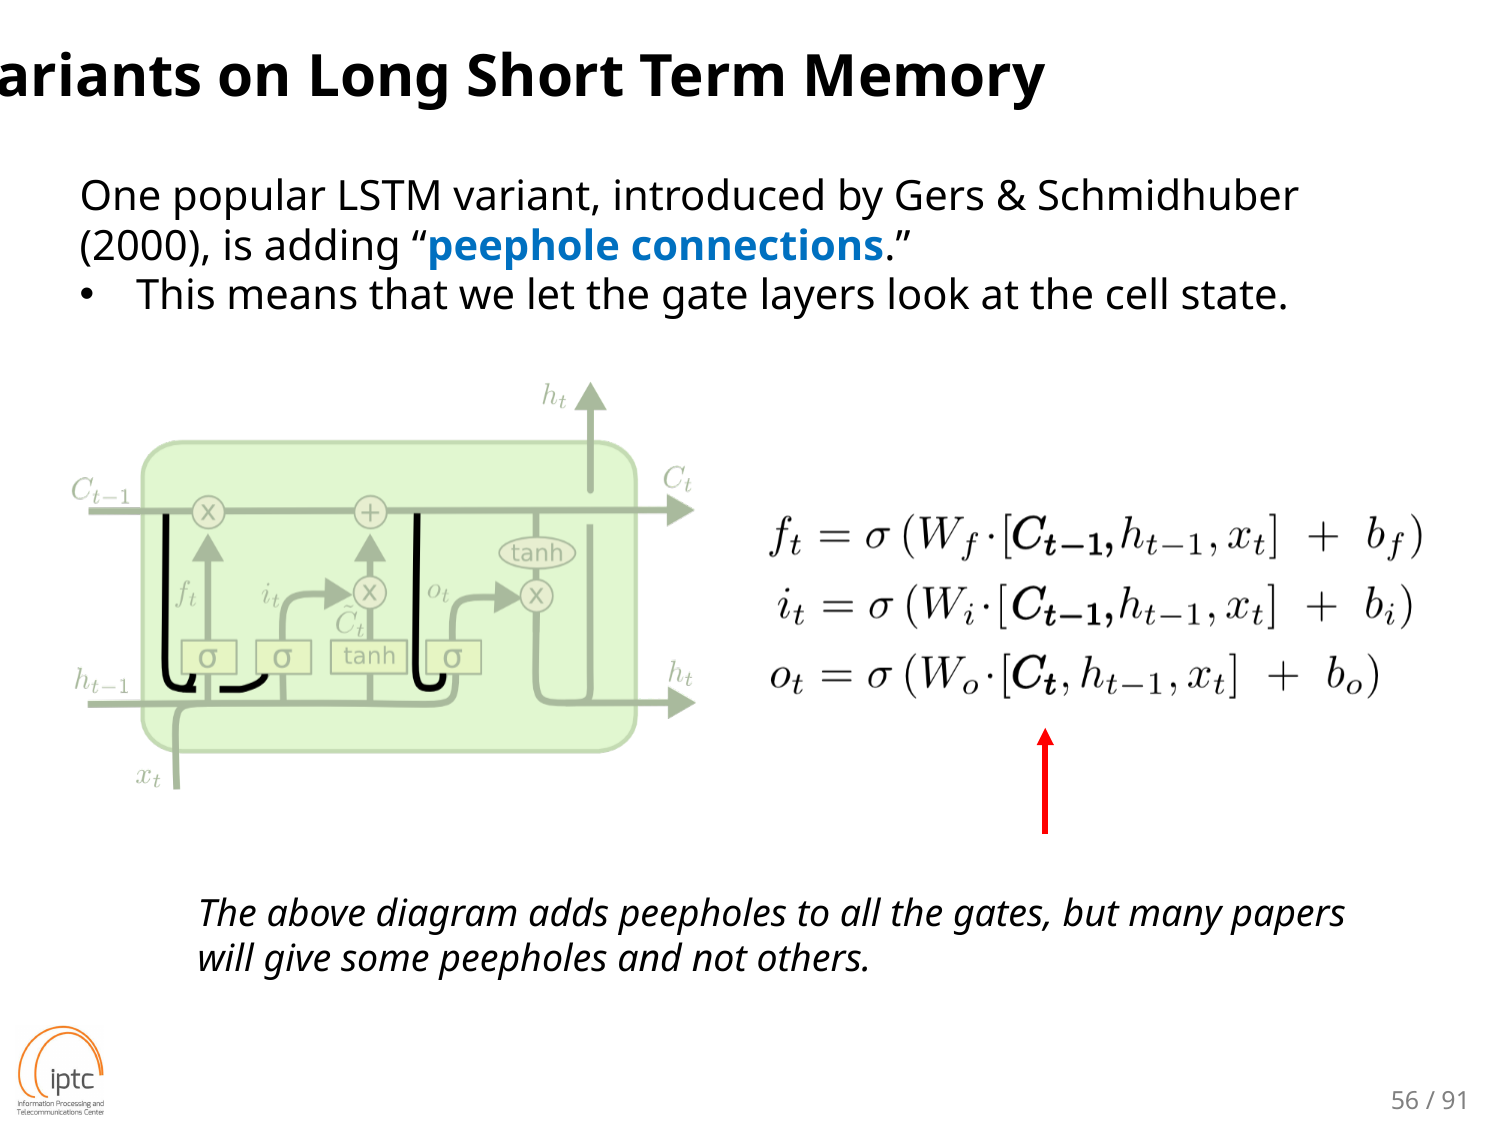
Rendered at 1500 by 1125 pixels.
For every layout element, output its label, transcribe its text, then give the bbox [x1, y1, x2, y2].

picture [52, 373, 1423, 797]
text_box The above diagram adds peepholes to all the gates, but many papers will give some peepholes and not others. [182, 881, 1400, 987]
text_box One popular LSTM variant, introduced by Gers & Schmidhuber (2000), is adding “peephole connections.” This means that we let the gate layers look at the cell state. [64, 160, 1447, 326]
picture [15, 1025, 104, 1115]
text_box Variants on Long Short Term Memory [0, 30, 1061, 116]
